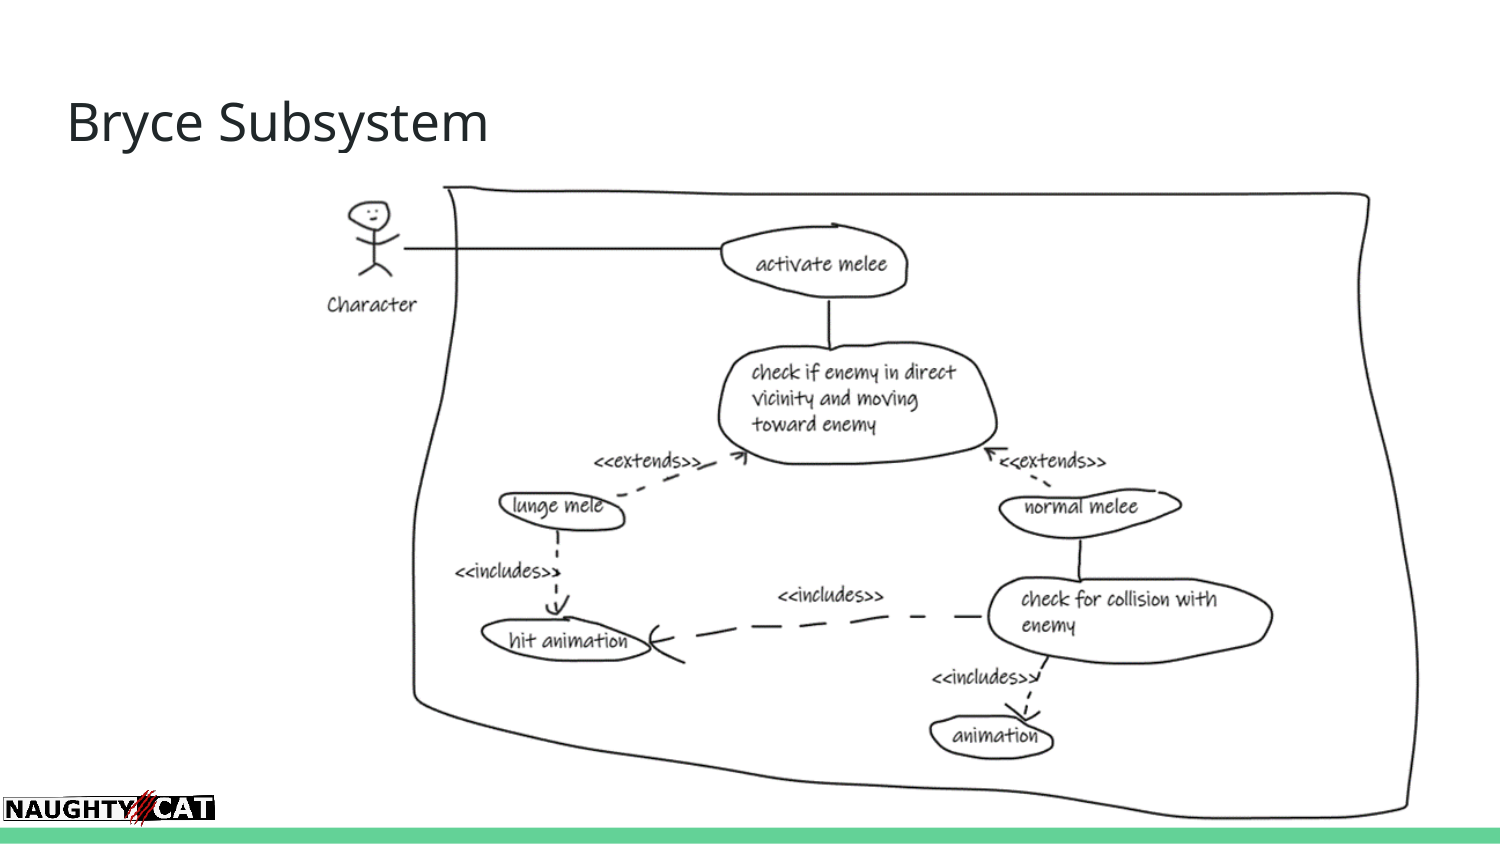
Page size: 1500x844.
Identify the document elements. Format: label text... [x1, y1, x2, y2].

picture [0, 0, 1500, 827]
title Bryce Subsystem [51, 72, 1449, 167]
